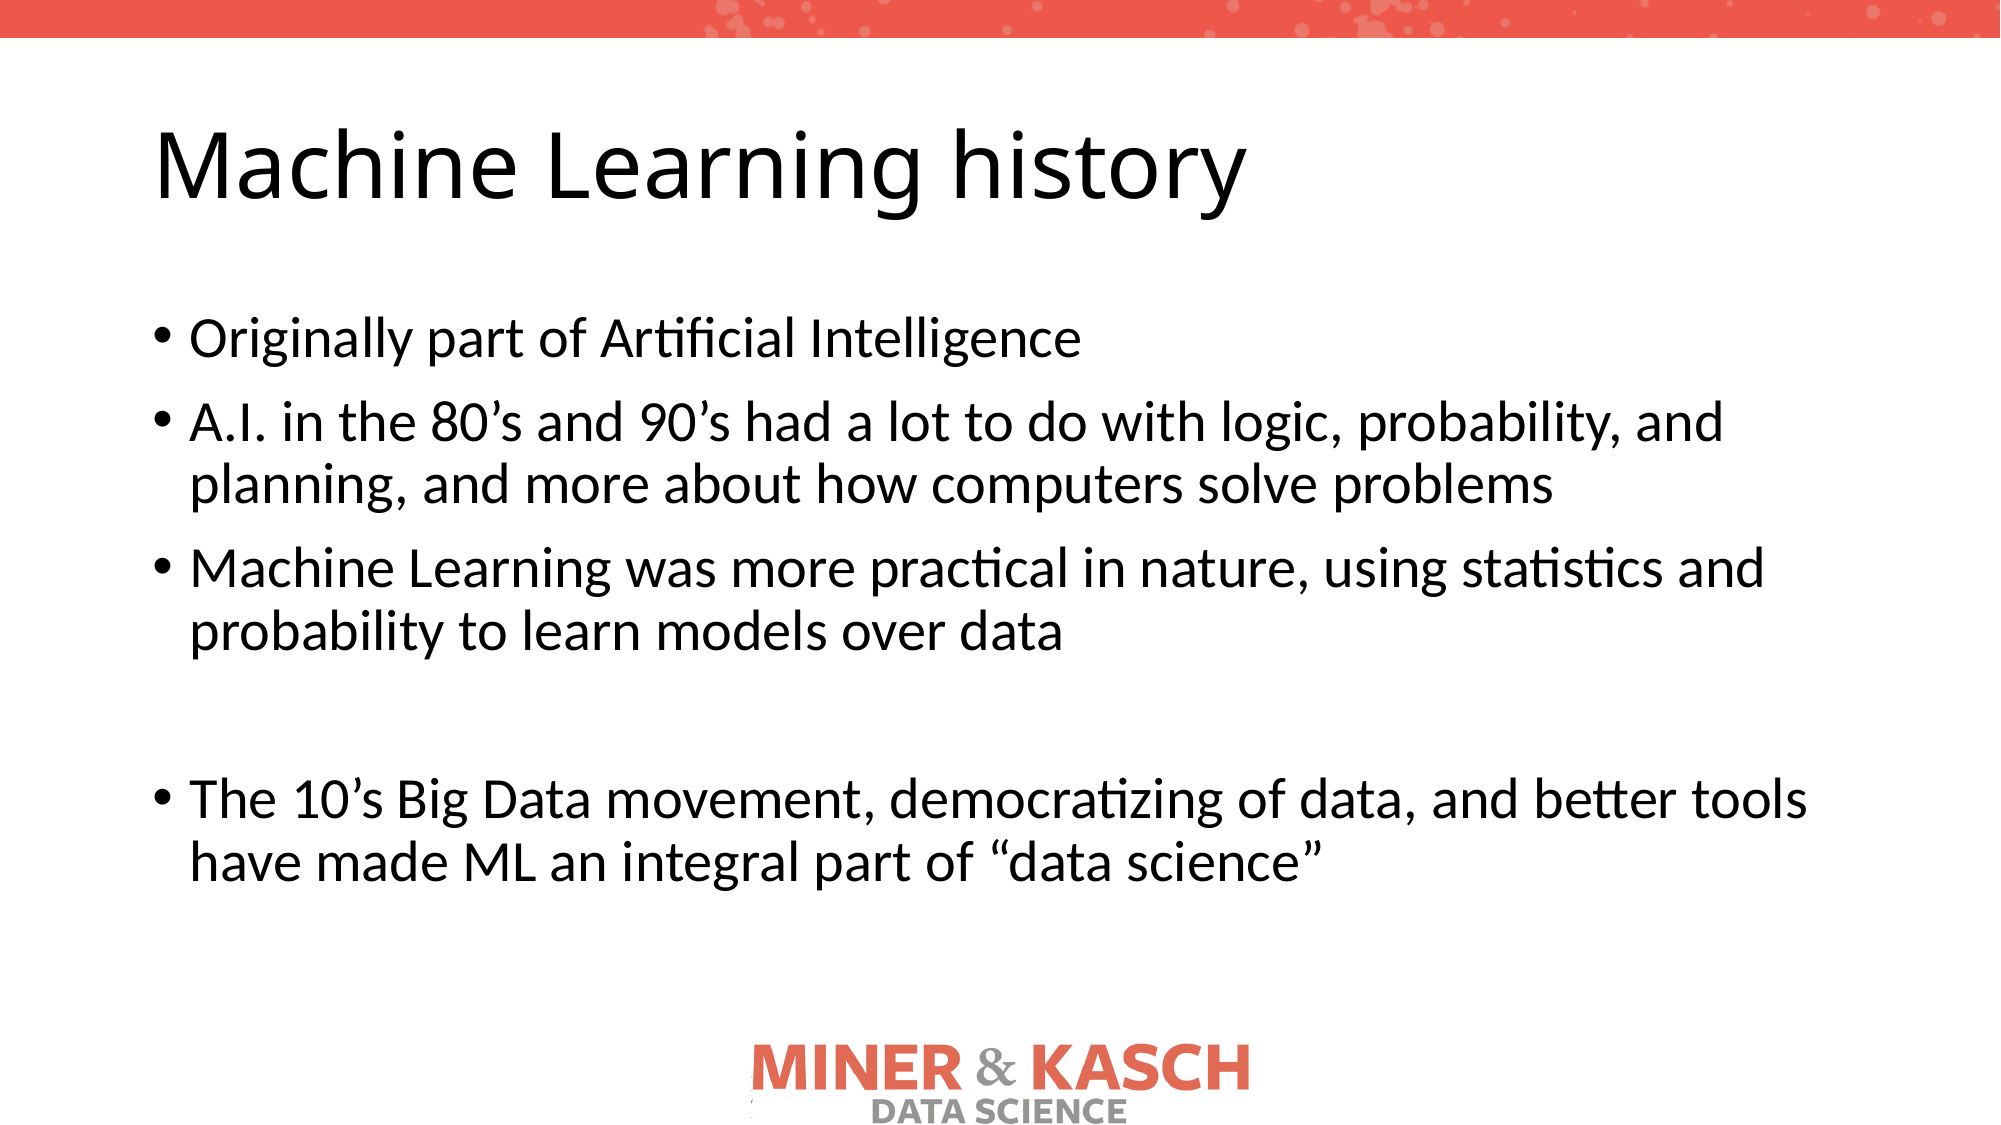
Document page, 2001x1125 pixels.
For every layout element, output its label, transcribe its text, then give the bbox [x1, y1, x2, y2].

list Originally part of Artificial Intelligence A.I. in the 80’s and 90’s had a lot to do with logic, probability, and planning, and more about how computers solve problems Machine Learning was more practical in nature, using statistics and probability to learn models over data The 10’s Big Data movement, democratizing of data, and better tools have made ML an integral part of “data science” [137, 299, 1863, 1014]
picture [0, 0, 2000, 38]
title Machine Learning history [137, 59, 1863, 278]
picture [751, 1042, 1250, 1125]
